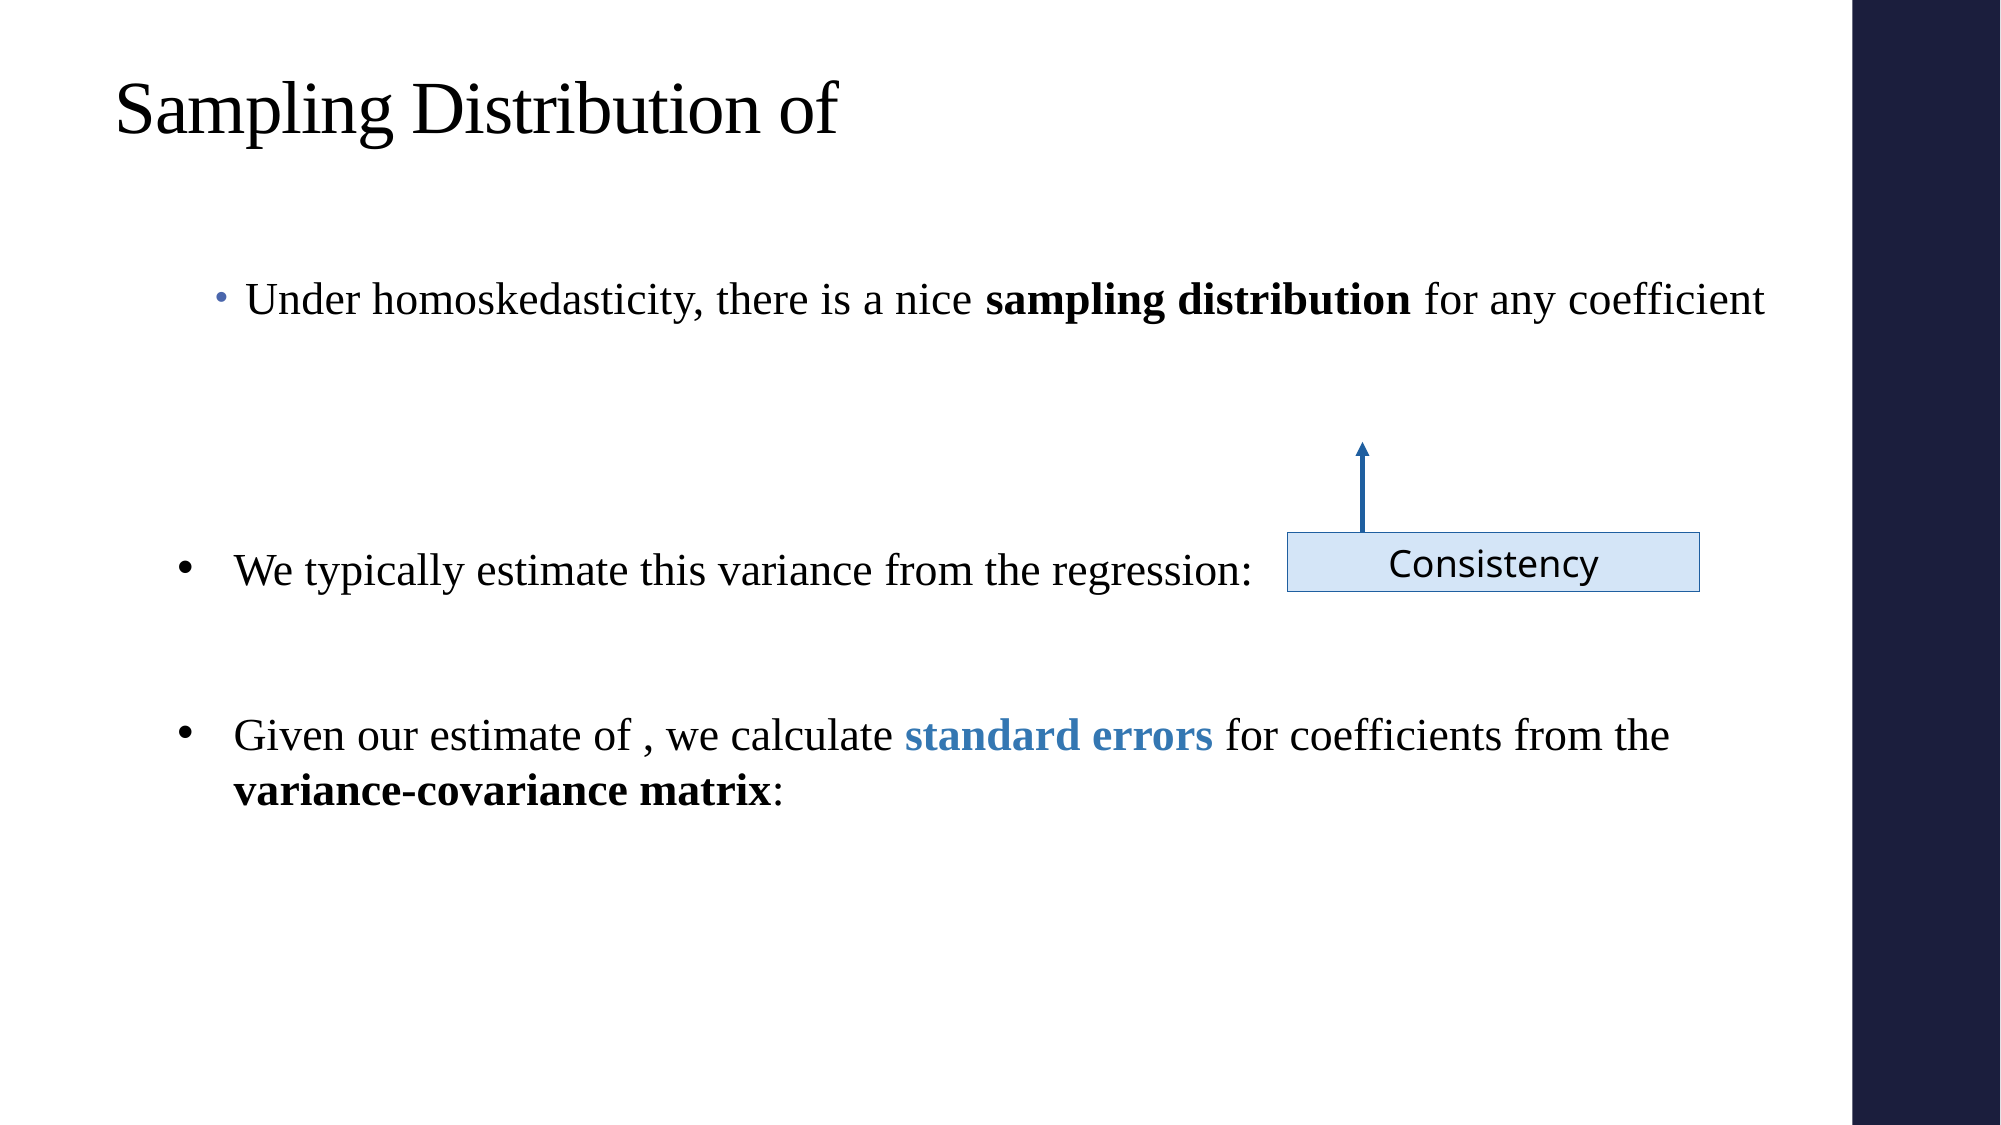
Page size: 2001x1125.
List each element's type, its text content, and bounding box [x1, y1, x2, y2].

text_box Consistency [1287, 532, 1700, 592]
